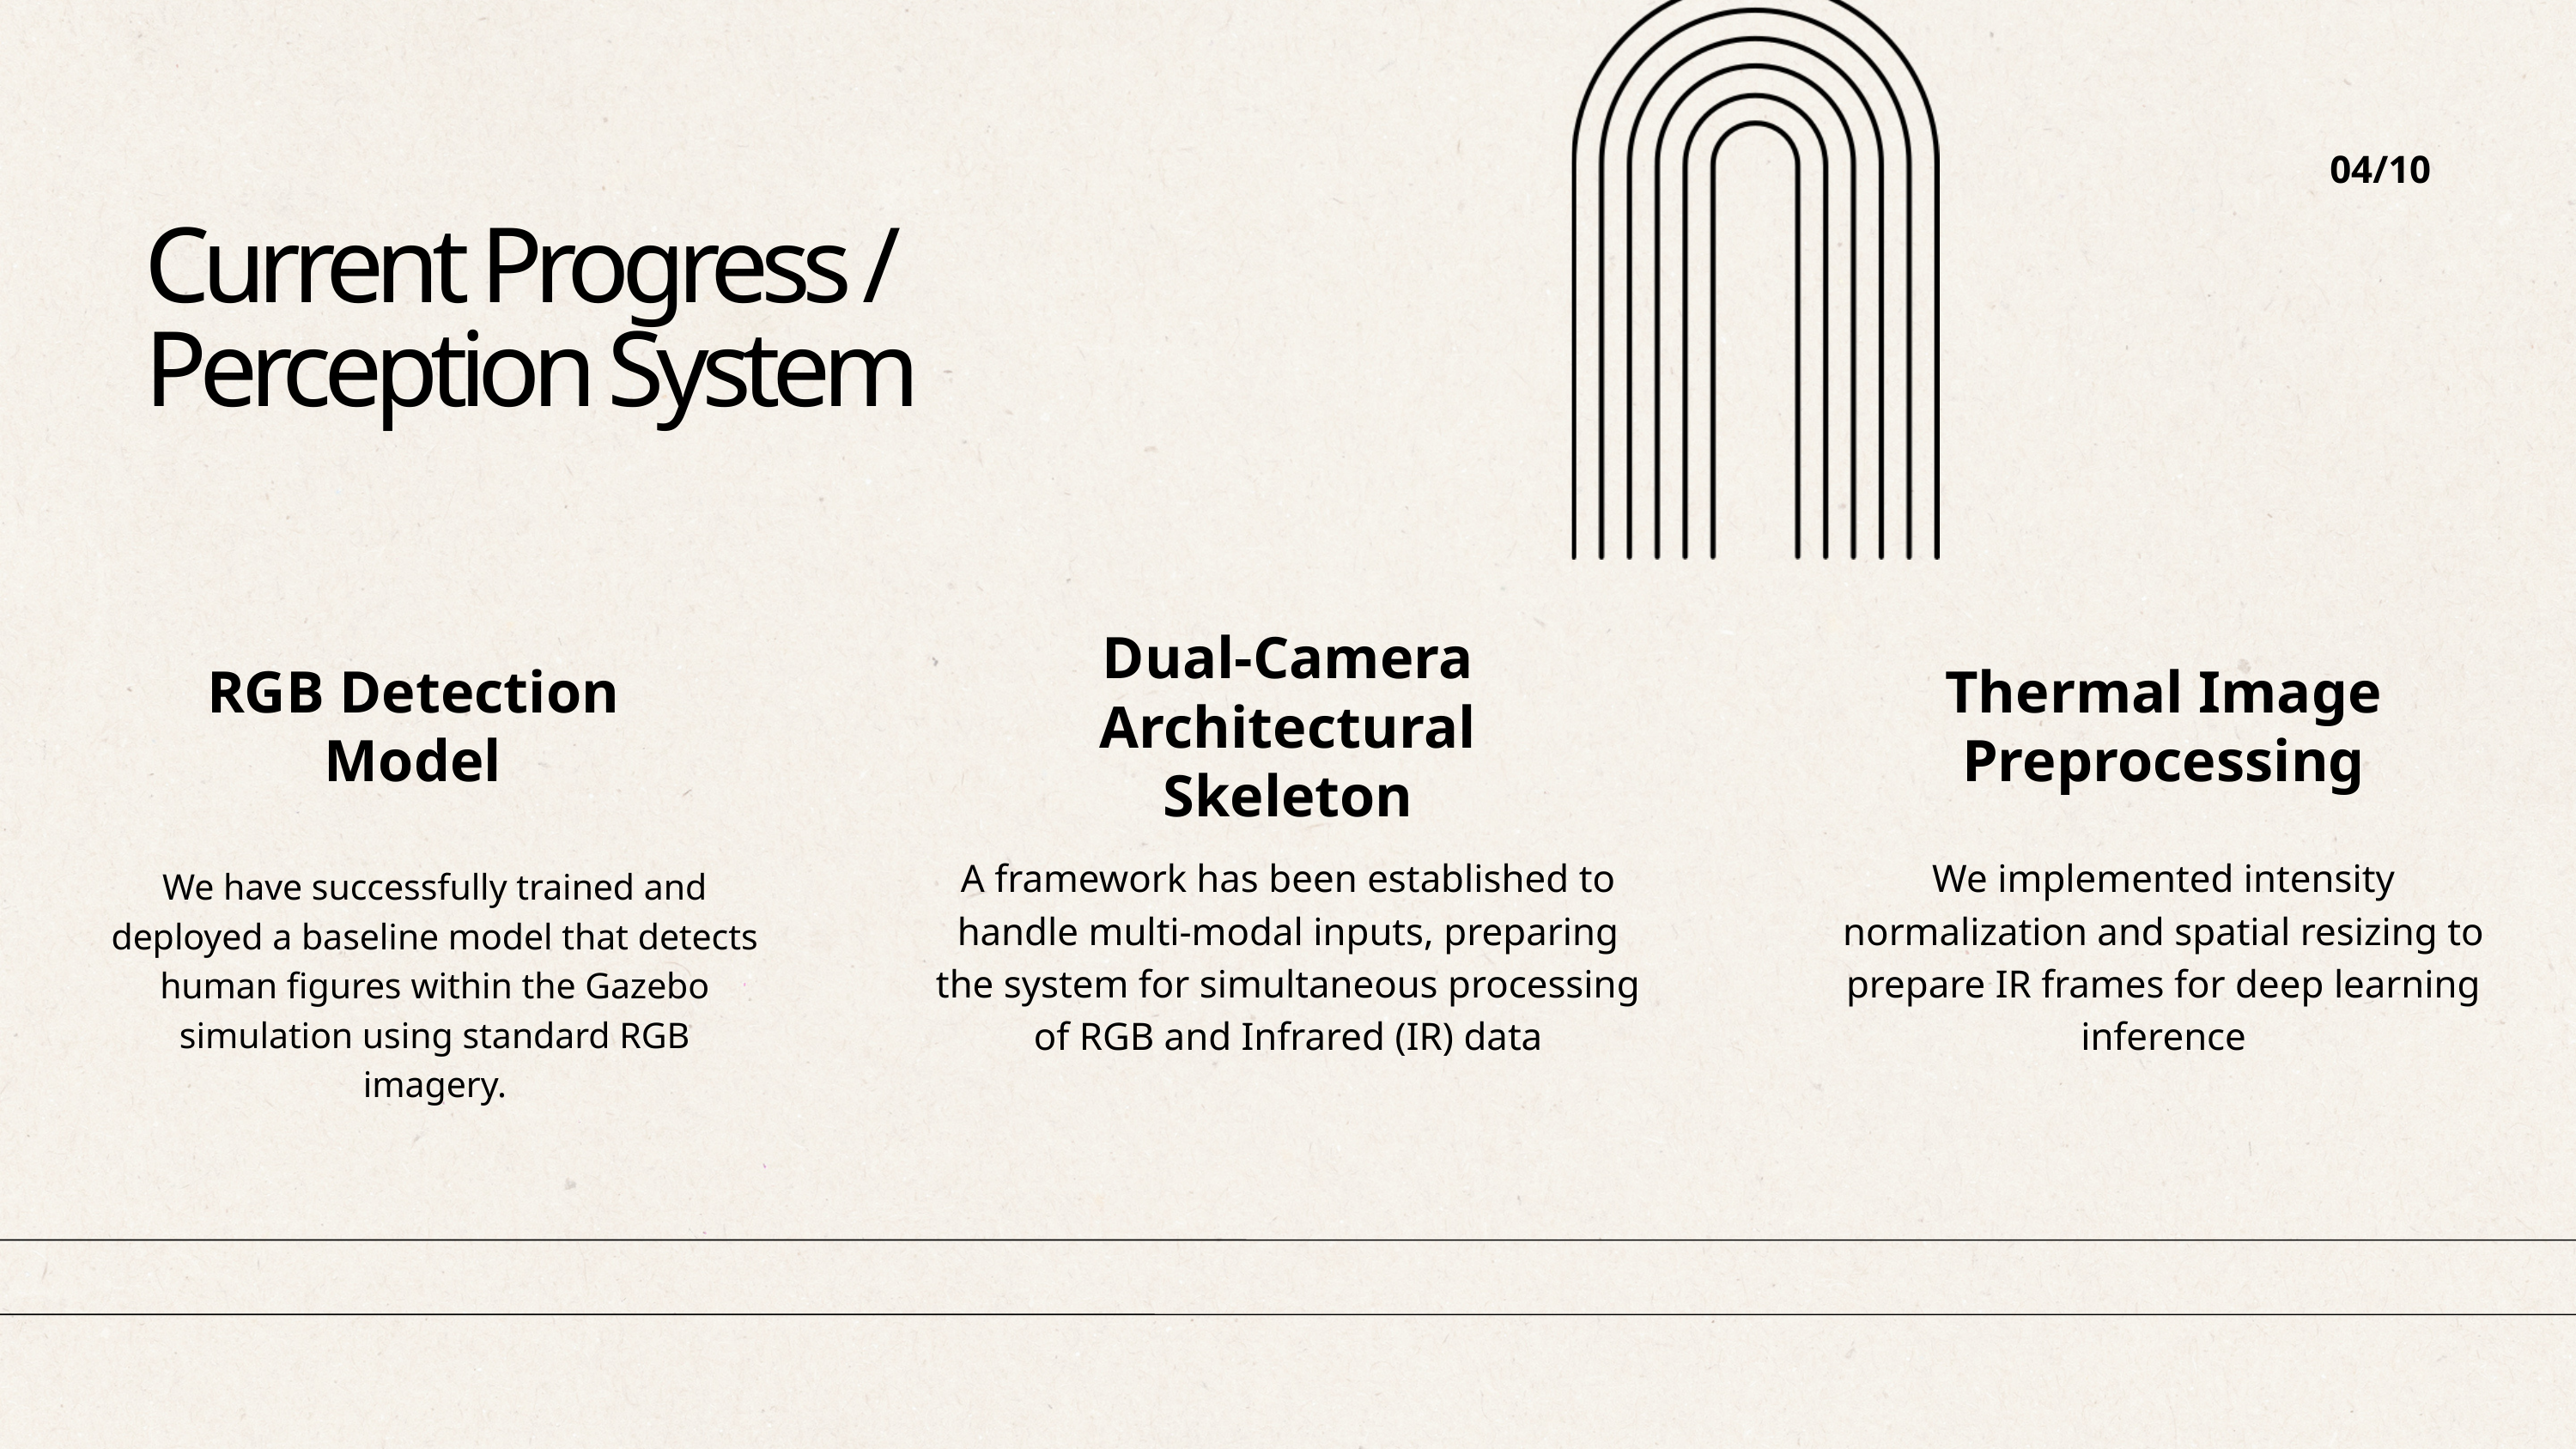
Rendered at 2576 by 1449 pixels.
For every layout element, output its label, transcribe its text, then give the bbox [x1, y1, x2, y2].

text_box 04/10 [2026, 137, 2432, 191]
text_box [0, 1315, 2576, 1449]
text_box [0, 0, 2576, 1240]
text_box RGB Detection Model [144, 655, 682, 793]
text_box We implemented intensity normalization and spatial resizing to prepare IR frames for deep learning inference [1810, 847, 2518, 1058]
text_box We have successfully trained and deployed a baseline model that detects human figures within the Gazebo simulation using standard RGB imagery. [103, 858, 767, 1105]
text_box [1571, 0, 1940, 560]
text_box Thermal Image Preprocessing [1895, 655, 2432, 793]
text_box Dual-Camera Architectural Skeleton [1019, 621, 1557, 828]
text_box Current Progress / Perception System [144, 219, 1170, 427]
text_box [0, 1240, 2576, 1314]
text_box A framework has been established to handle multi-modal inputs, preparing the system for simultaneous processing of RGB and Infrared (IR) data [934, 847, 1642, 1058]
